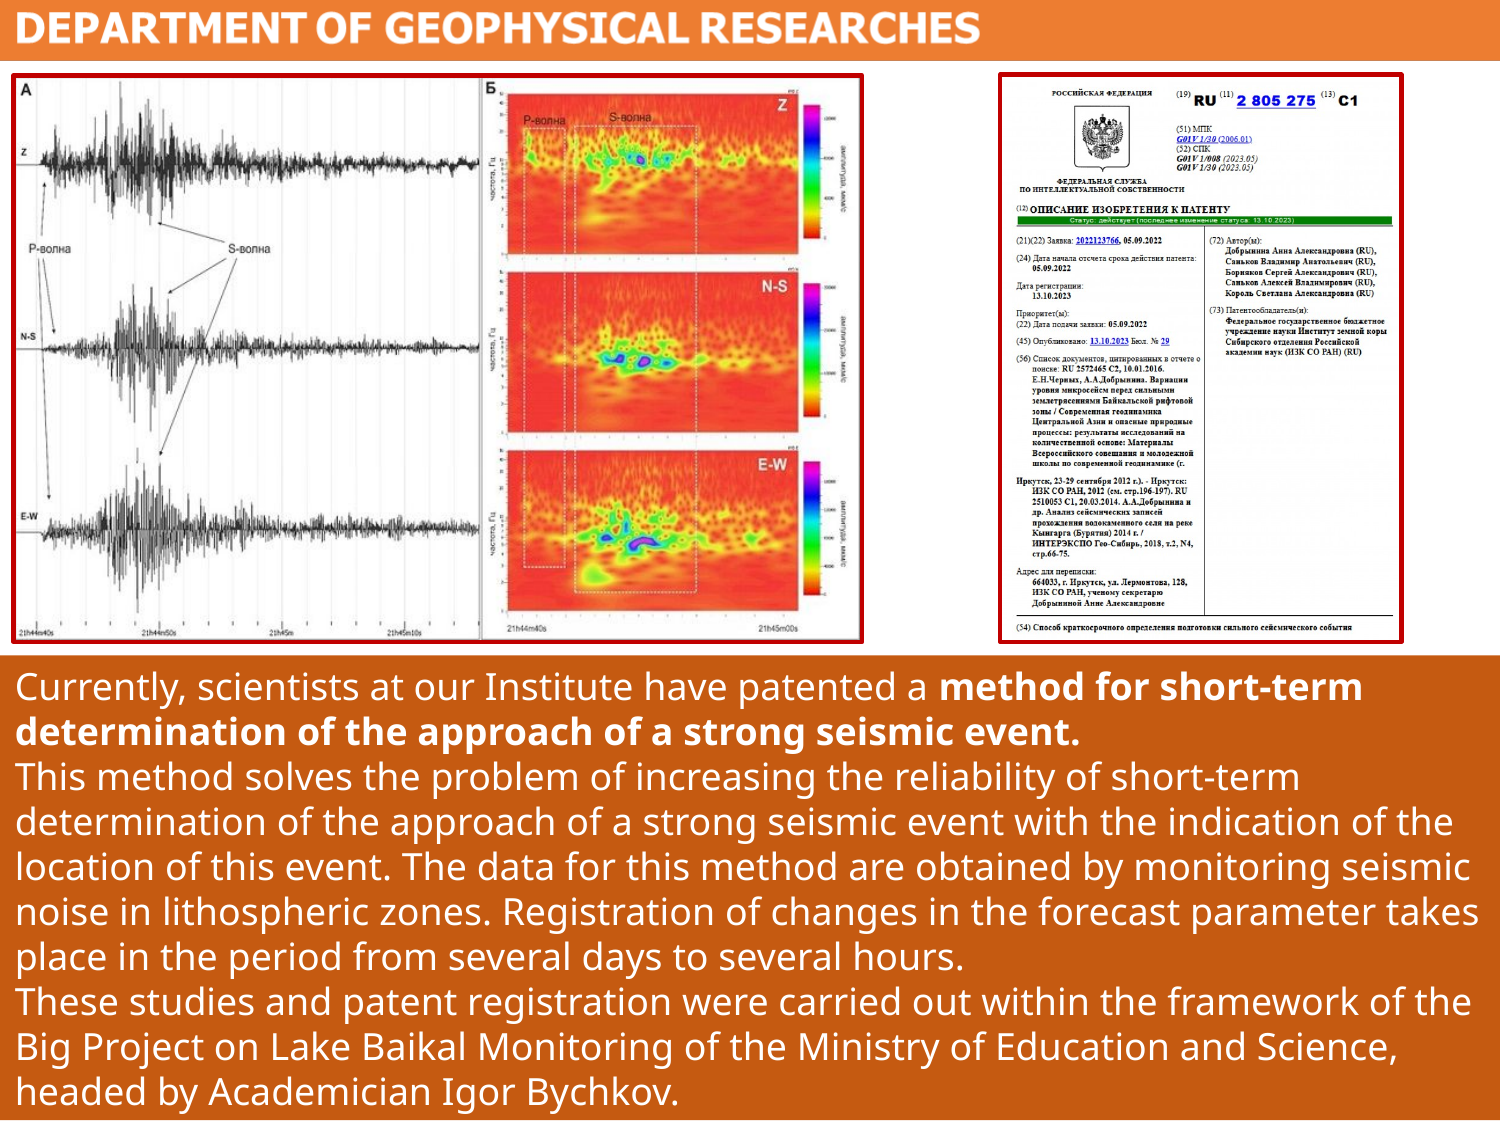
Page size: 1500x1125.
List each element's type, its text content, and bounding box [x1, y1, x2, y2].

picture [0, 0, 1500, 640]
text_box Currently, scientists at our Institute have patented a method for short-term determination of the approach of a strong seismic event. This method solves the problem of increasing the reliability of short-term determination of the approach of a strong seismic event with the indication of the location of this event. The data for this method are obtained by monitoring seismic noise in lithospheric zones. Registration of changes in the forecast parameter takes place in the period from several days to several hours. These studies and patent registration were carried out within the framework of the Big Project on Lake Baikal Monitoring of the Ministry of Education and Science, headed by Academician Igor Bychkov. [0, 655, 1500, 1121]
